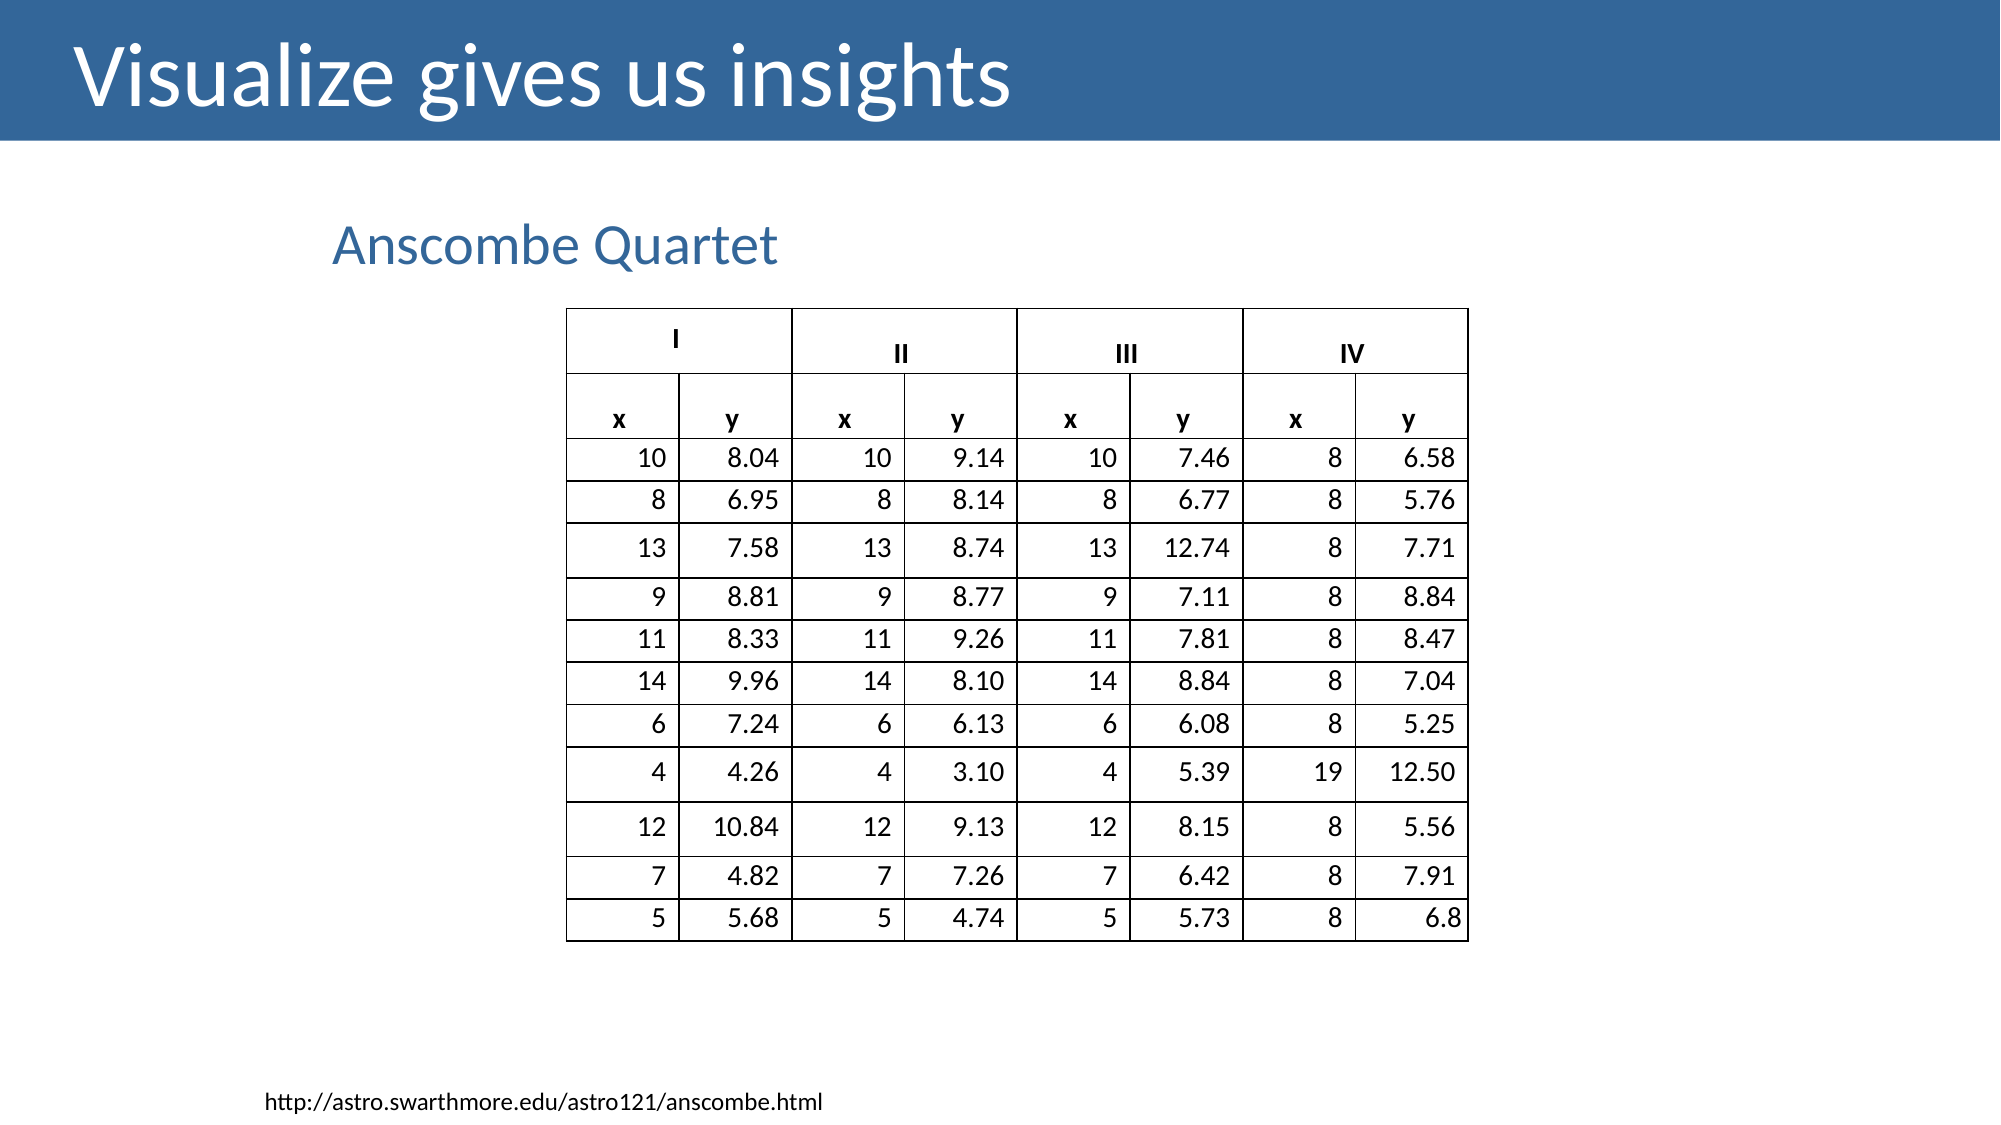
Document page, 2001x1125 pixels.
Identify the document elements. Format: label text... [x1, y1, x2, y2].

table_cell 8.77 [905, 579, 1016, 619]
table_cell 8.04 [680, 439, 791, 480]
table_cell 7.58 [680, 524, 791, 577]
table_cell 7.04 [1356, 663, 1467, 704]
table_cell 8 [793, 482, 904, 522]
table_cell 11 [567, 621, 678, 661]
table_cell 5.39 [1131, 748, 1242, 801]
table_cell 13 [1018, 524, 1129, 577]
table_cell 4 [793, 748, 904, 801]
table_cell 7.11 [1131, 579, 1242, 619]
table_cell 3.10 [905, 748, 1016, 801]
text_box http://astro.swarthmore.edu/astro121/anscombe.html [249, 1078, 1633, 1123]
table_header IV [1244, 309, 1467, 373]
table_cell 8.14 [905, 482, 1016, 522]
table_cell 5.73 [1131, 900, 1242, 940]
table_cell 5 [793, 900, 904, 940]
table_cell 9.13 [905, 803, 1016, 856]
title Visualize gives us insights [0, 0, 2000, 141]
table_cell y [680, 374, 791, 438]
table_cell 5.56 [1356, 803, 1467, 856]
table_cell 7 [1018, 857, 1129, 898]
table_cell 6 [793, 705, 904, 746]
table_cell 10.84 [680, 803, 791, 856]
table_cell 12 [567, 803, 678, 856]
table_cell 8 [567, 482, 678, 522]
table_cell 8.84 [1131, 663, 1242, 704]
table_cell 6.77 [1131, 482, 1242, 522]
table_cell 11 [1018, 621, 1129, 661]
table_cell x [567, 374, 678, 438]
table_cell 8.10 [905, 663, 1016, 704]
table_cell 8 [1244, 900, 1355, 940]
table_cell 5.76 [1356, 482, 1467, 522]
table_cell 5.68 [680, 900, 791, 940]
table_header III [1018, 309, 1242, 373]
table_cell 8 [1244, 621, 1355, 661]
table_cell 14 [793, 663, 904, 704]
table_cell 14 [567, 663, 678, 704]
table_cell 8 [1244, 439, 1355, 480]
table_cell 8 [1018, 482, 1129, 522]
table_cell 7.26 [905, 857, 1016, 898]
table_cell 12 [793, 803, 904, 856]
table_cell 4 [1018, 748, 1129, 801]
table_cell 4.82 [680, 857, 791, 898]
table_cell 11 [793, 621, 904, 661]
table_cell 9.96 [680, 663, 791, 704]
table_cell 8 [1244, 663, 1355, 704]
table_cell 9 [793, 579, 904, 619]
table_cell 5 [567, 900, 678, 940]
table_cell 7.46 [1131, 439, 1242, 480]
table_cell 4.26 [680, 748, 791, 801]
table_cell 8 [1244, 579, 1355, 619]
table_cell 8 [1244, 705, 1355, 746]
table_cell 6 [567, 705, 678, 746]
table_cell 4 [567, 748, 678, 801]
table_cell 4.74 [905, 900, 1016, 940]
table_header I [567, 309, 791, 373]
table_cell 8 [1244, 524, 1355, 577]
table_cell 6.13 [905, 705, 1016, 746]
table_cell 8.33 [680, 621, 791, 661]
table_cell 8.84 [1356, 579, 1467, 619]
table_cell x [793, 374, 904, 438]
table_cell 13 [567, 524, 678, 577]
table_cell 7.71 [1356, 524, 1467, 577]
table_cell 9 [567, 579, 678, 619]
table_cell y [1356, 374, 1467, 438]
table_cell 5.25 [1356, 705, 1467, 746]
table_cell 6.8 [1356, 900, 1467, 940]
table_cell 7 [793, 857, 904, 898]
table_cell 12.50 [1356, 748, 1467, 801]
table_cell 7.91 [1356, 857, 1467, 898]
table_cell 9.14 [905, 439, 1016, 480]
table_cell 10 [1018, 439, 1129, 480]
table_cell 7.24 [680, 705, 791, 746]
table_cell 8 [1244, 482, 1355, 522]
table_cell 8 [1244, 857, 1355, 898]
table_cell 6.08 [1131, 705, 1242, 746]
table_cell 14 [1018, 663, 1129, 704]
table_header II [793, 309, 1016, 373]
table_cell 7.81 [1131, 621, 1242, 661]
table_cell 10 [567, 439, 678, 480]
table_cell 8.47 [1356, 621, 1467, 661]
table_cell 6 [1018, 705, 1129, 746]
table_cell 5 [1018, 900, 1129, 940]
table_cell 8.81 [680, 579, 791, 619]
table_cell 8.15 [1131, 803, 1242, 856]
table_cell 12 [1018, 803, 1129, 856]
table_cell 6.58 [1356, 439, 1467, 480]
table_cell 13 [793, 524, 904, 577]
table_cell 9 [1018, 579, 1129, 619]
table_cell 9.26 [905, 621, 1016, 661]
table_cell x [1018, 374, 1129, 438]
table_cell 6.95 [680, 482, 791, 522]
table_cell 6.42 [1131, 857, 1242, 898]
table_cell 8 [1244, 803, 1355, 856]
table_cell 7 [567, 857, 678, 898]
table_cell 10 [793, 439, 904, 480]
table_cell x [1244, 374, 1355, 438]
table_cell 12.74 [1131, 524, 1242, 577]
table_cell y [905, 374, 1016, 438]
table_cell y [1131, 374, 1242, 438]
table_cell 19 [1244, 748, 1355, 801]
table_cell 8.74 [905, 524, 1016, 577]
text_box Anscombe Quartet [317, 199, 794, 284]
